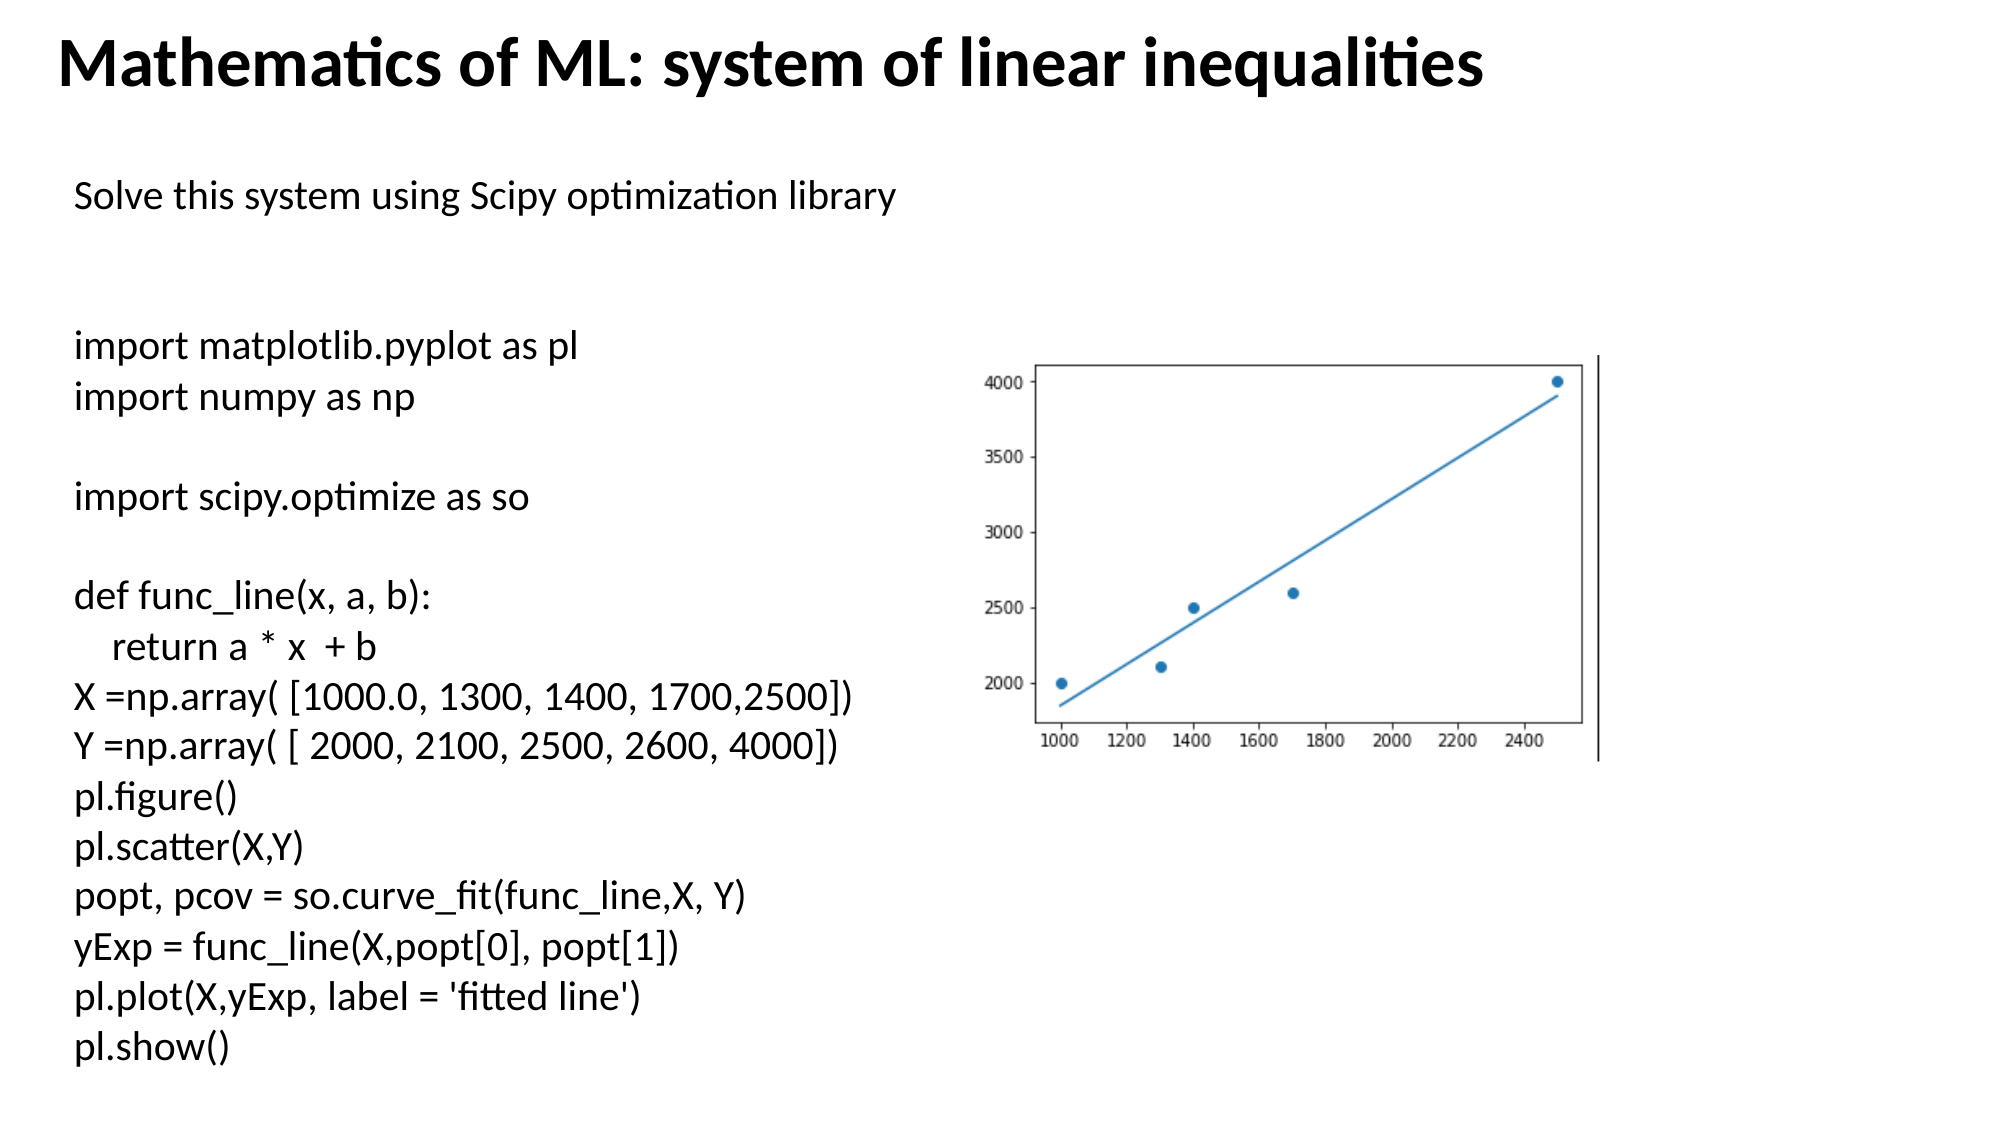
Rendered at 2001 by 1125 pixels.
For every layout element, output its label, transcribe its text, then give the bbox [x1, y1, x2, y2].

text_box Solve this system using Scipy optimization library import matplotlib.pyplot as pl import numpy as np import scipy.optimize as so def func_line(x, a, b): return a * x + b X =np.array( [1000.0, 1300, 1400, 1700,2500]) Y =np.array( [ 2000, 2100, 2500, 2600, 4000]) pl.figure() pl.scatter(X,Y) popt, pcov = so.curve_fit(func_line,X, Y) yExp = func_line(X,popt[0], popt[1]) pl.plot(X,yExp, label = 'fitted line') pl.show() i [59, 160, 1923, 1125]
text_box Mathematics of ML: system of linear inequalities [43, 8, 1502, 109]
picture [978, 355, 1638, 770]
